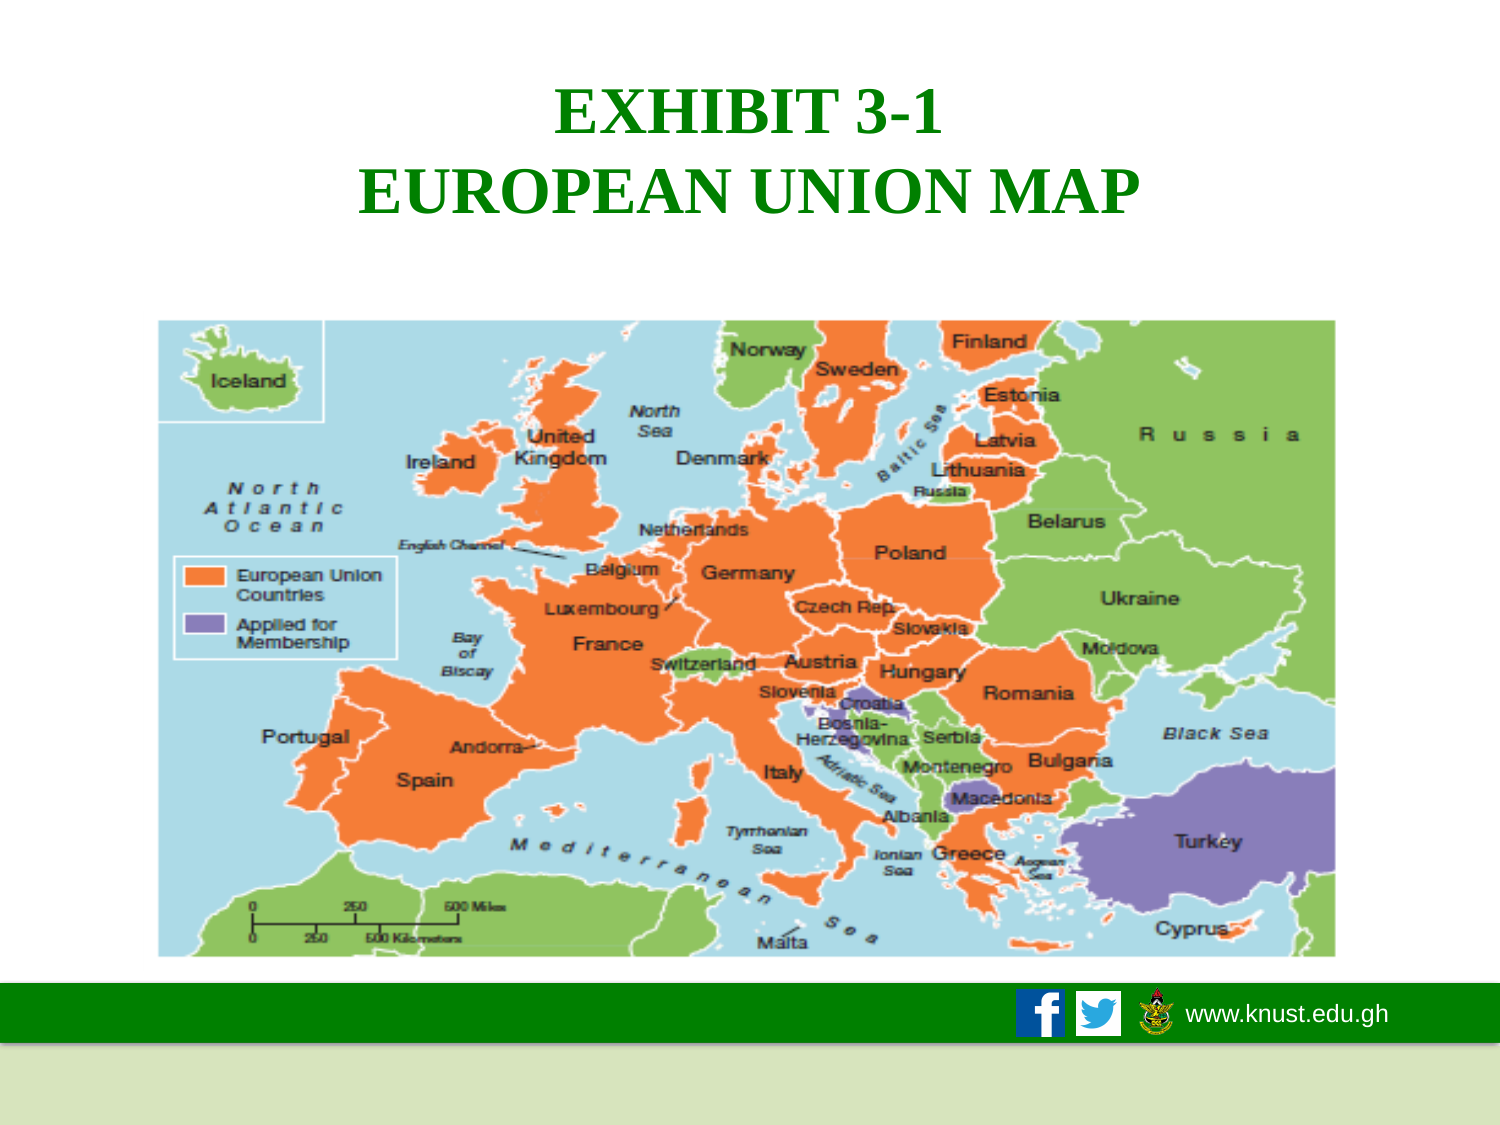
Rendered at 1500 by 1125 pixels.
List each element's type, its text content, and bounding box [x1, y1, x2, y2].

picture [1076, 991, 1121, 1036]
title EXHIBIT 3-1 EUROPEAN UNION MAP [103, 59, 1397, 278]
picture [142, 311, 1358, 972]
picture [1016, 989, 1065, 1037]
picture [1139, 987, 1174, 1035]
